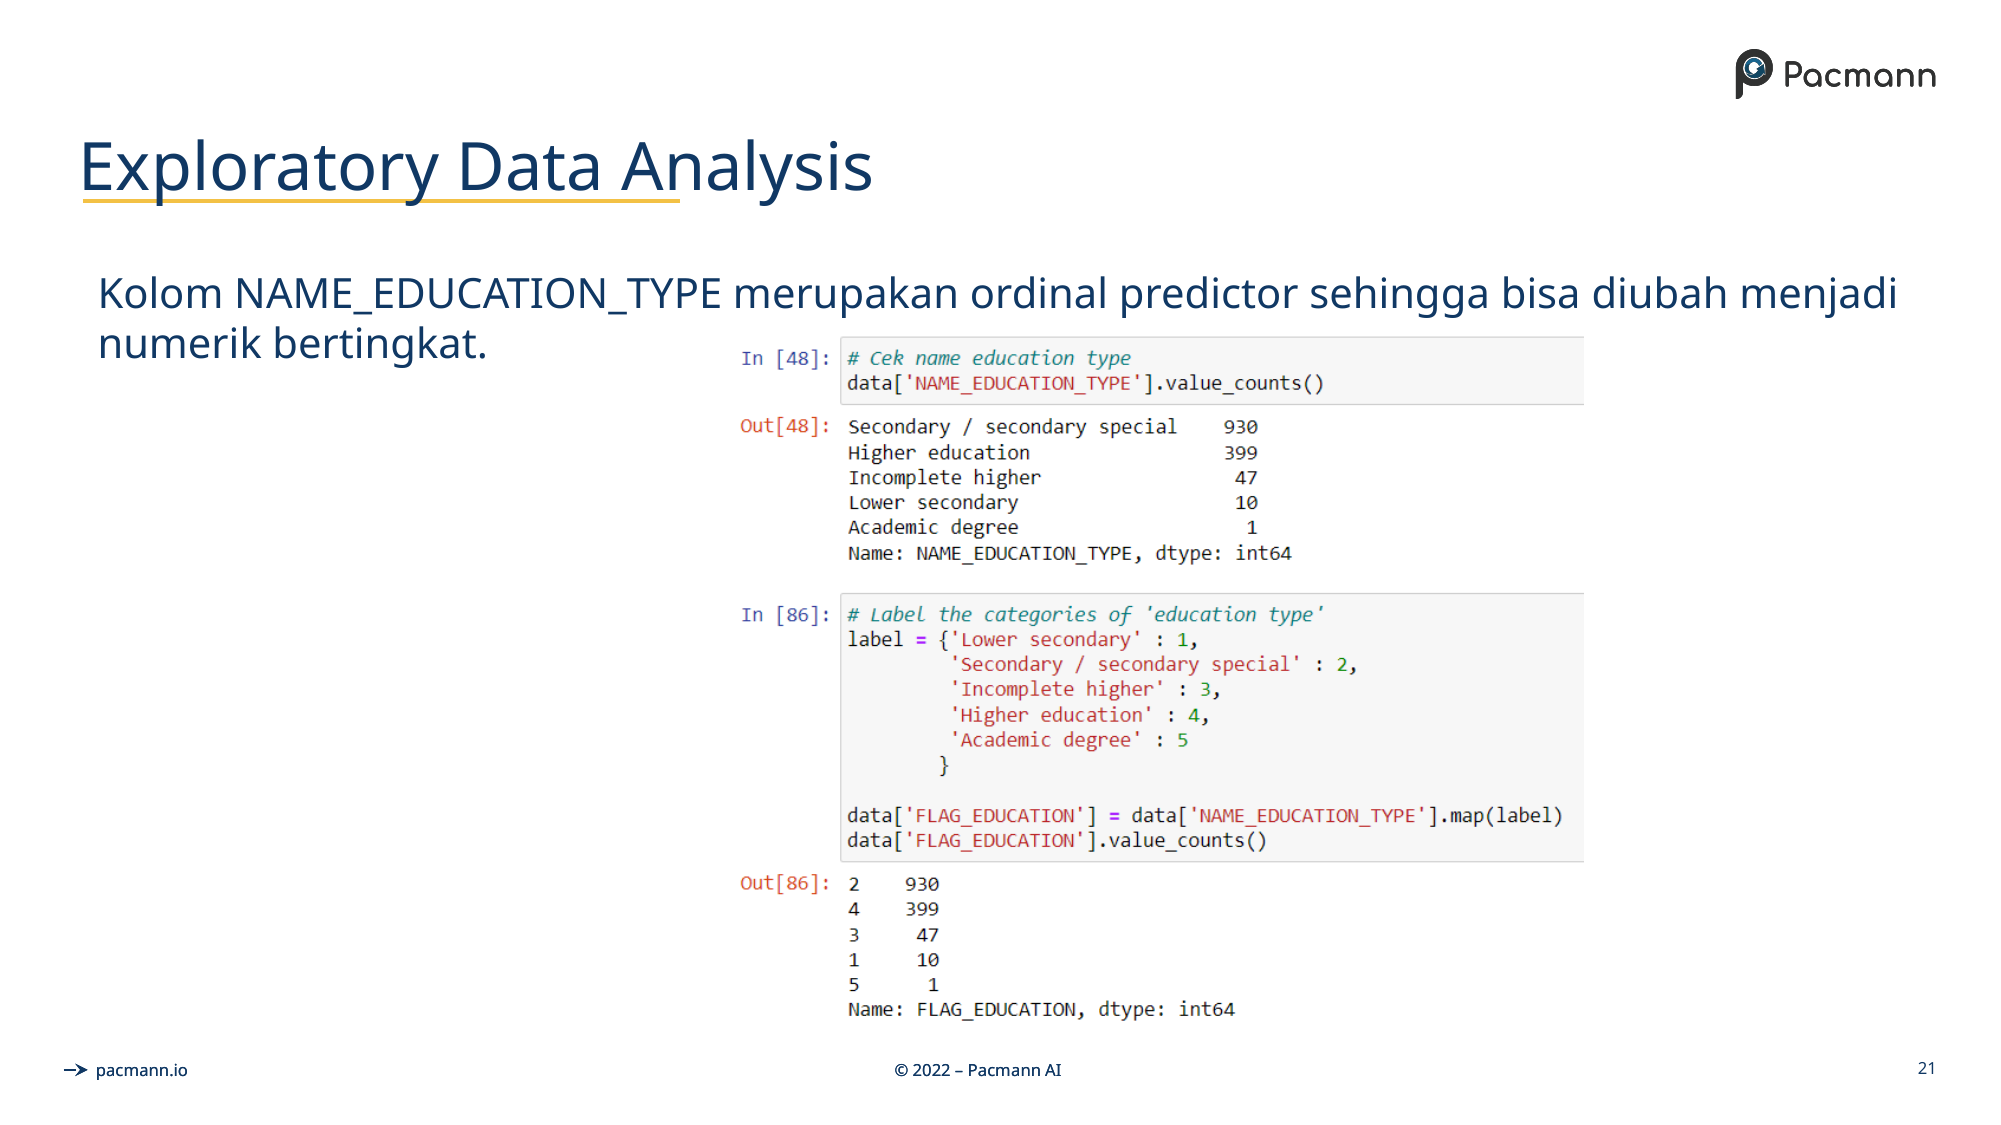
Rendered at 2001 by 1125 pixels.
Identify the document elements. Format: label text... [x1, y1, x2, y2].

picture [1707, 36, 1966, 112]
title Exploratory Data Analysis [63, 59, 1935, 278]
picture [722, 326, 1584, 1030]
text_box Kolom NAME_EDUCATION_TYPE merupakan ordinal predictor sehingga bisa diubah menjadi numerik bertingkat. [65, 259, 1934, 375]
